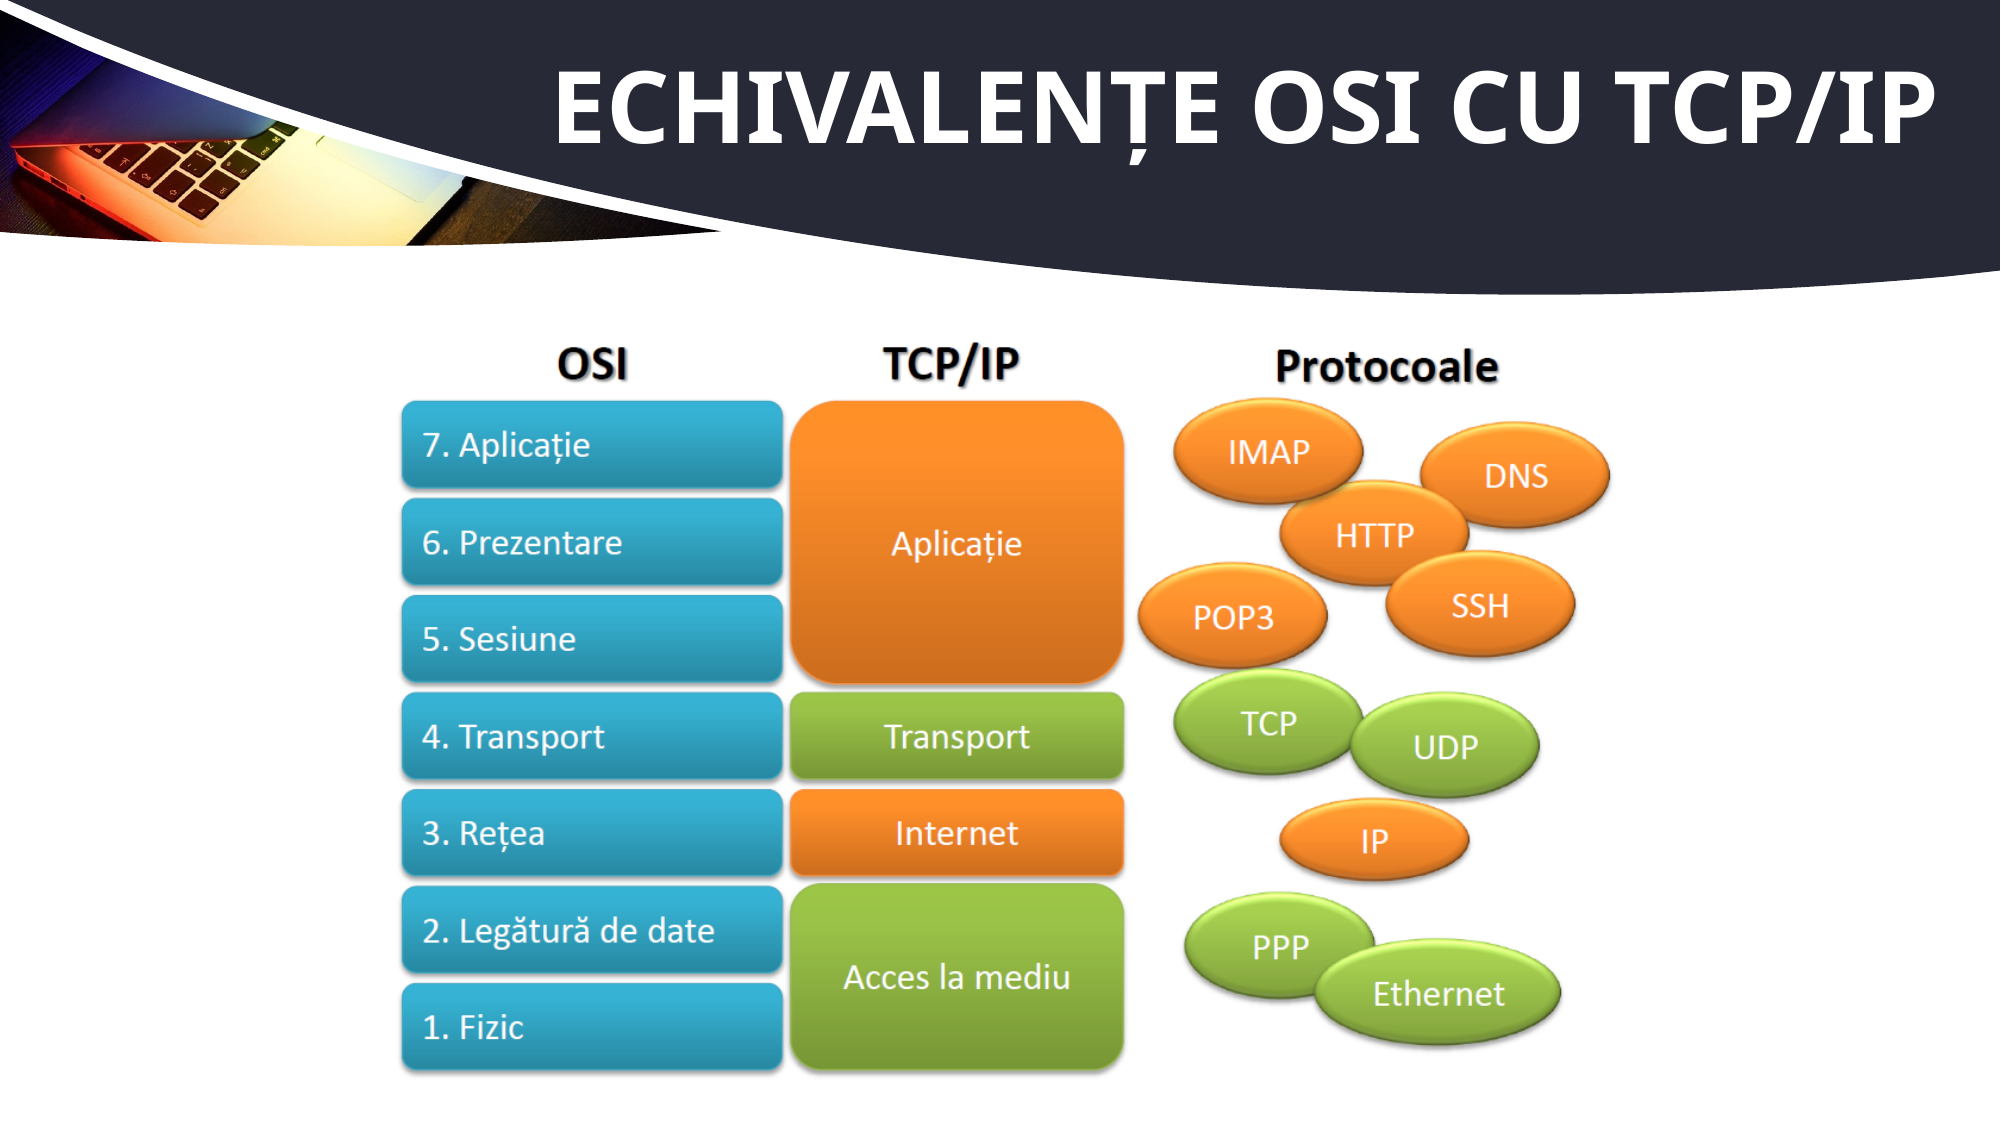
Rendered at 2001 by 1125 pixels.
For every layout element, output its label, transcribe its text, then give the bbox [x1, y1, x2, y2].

picture [378, 314, 1622, 1088]
picture [0, 9, 722, 247]
title Echivalențe OSI cu TCP/IP [137, 2, 2000, 220]
